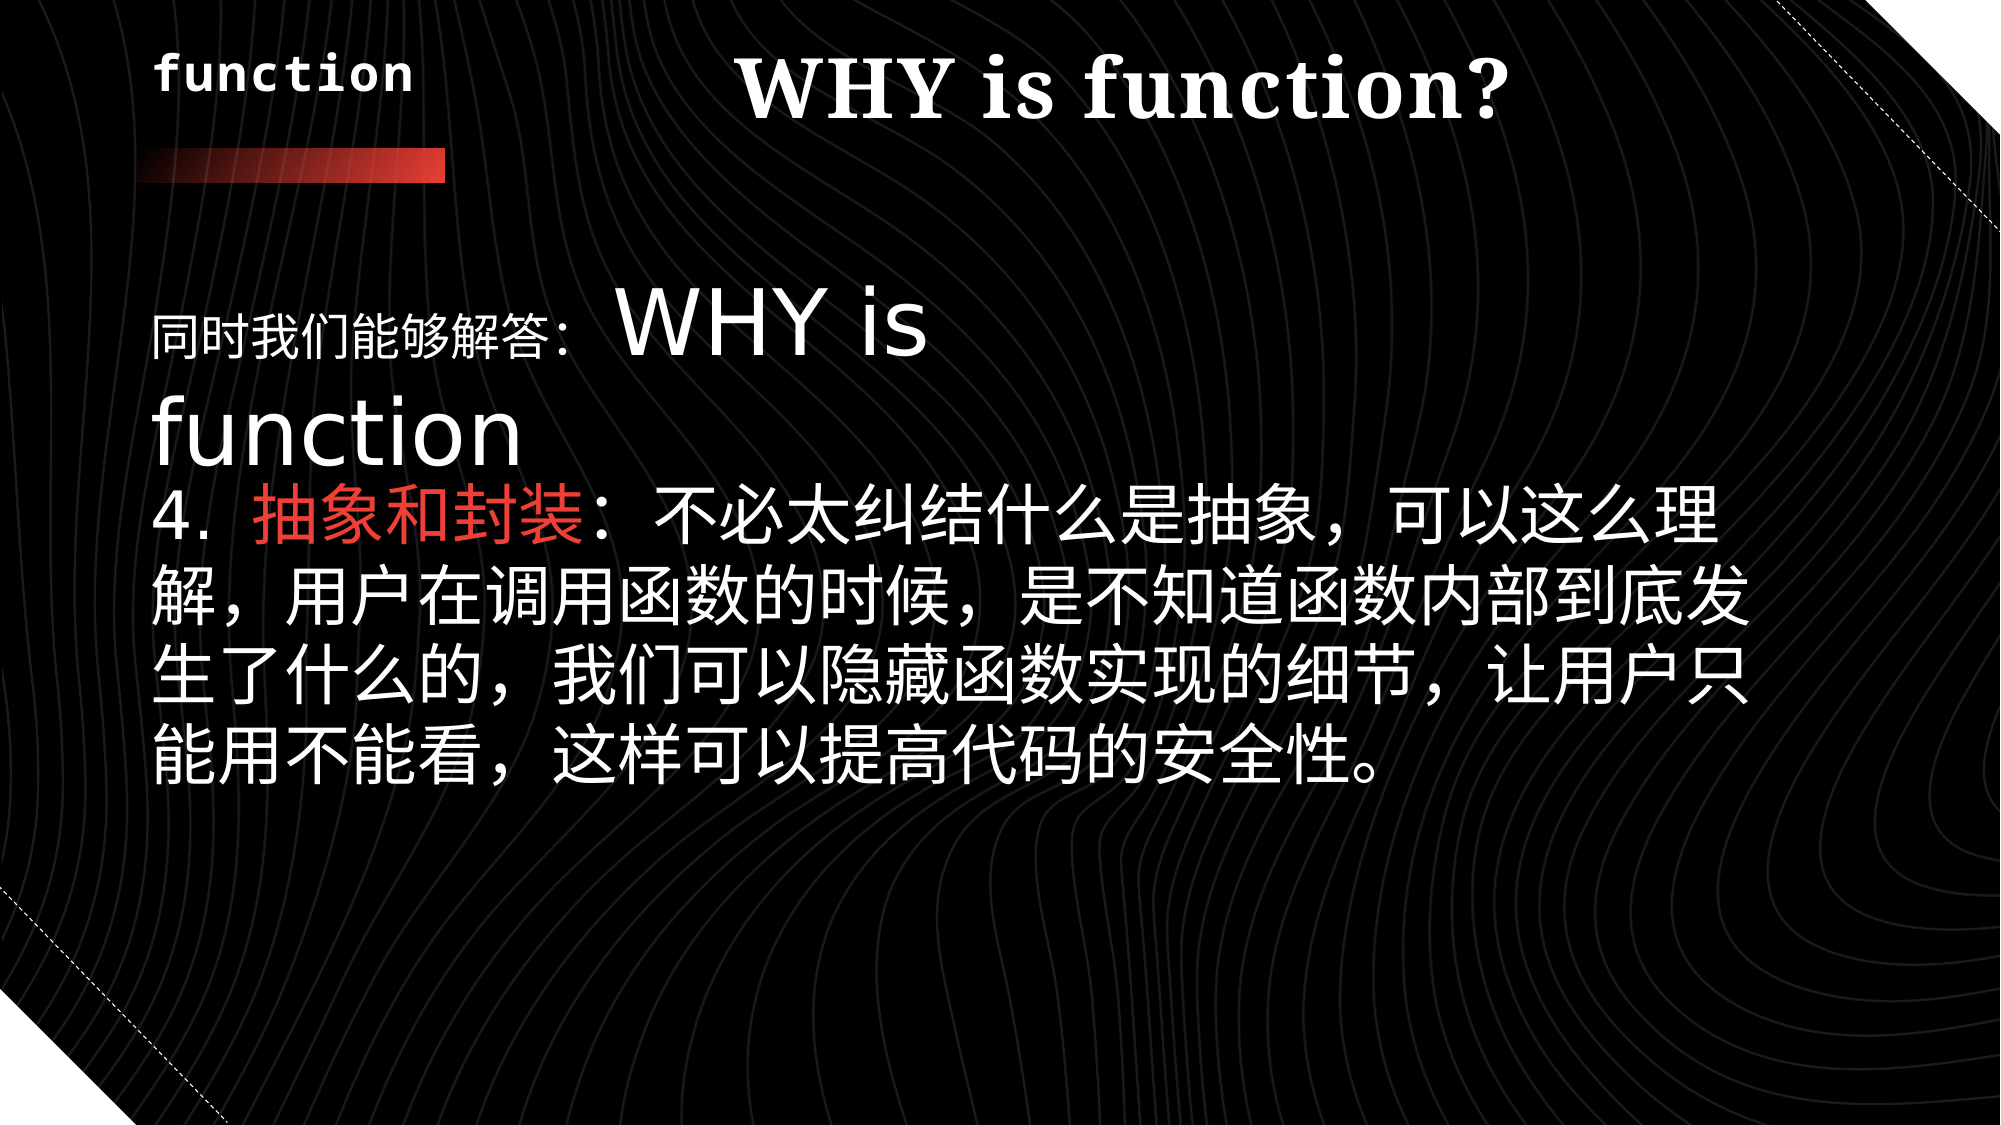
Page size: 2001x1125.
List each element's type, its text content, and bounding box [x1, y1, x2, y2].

text_box 4. 抽象和封装：不必太纠结什么是抽象，可以这么理解，用户在调用函数的时候，是不知道函数内部到底发生了什么的，我们可以隐藏函数实现的细节，让用户只能用不能看，这样可以提高代码的安全性。 [136, 465, 1772, 801]
title function [1772, 27, 1863, 124]
text_box 同时我们能够解答：WHY is function [136, 256, 1245, 465]
title function [136, 27, 719, 124]
text_box WHY is function? [719, 27, 1772, 143]
